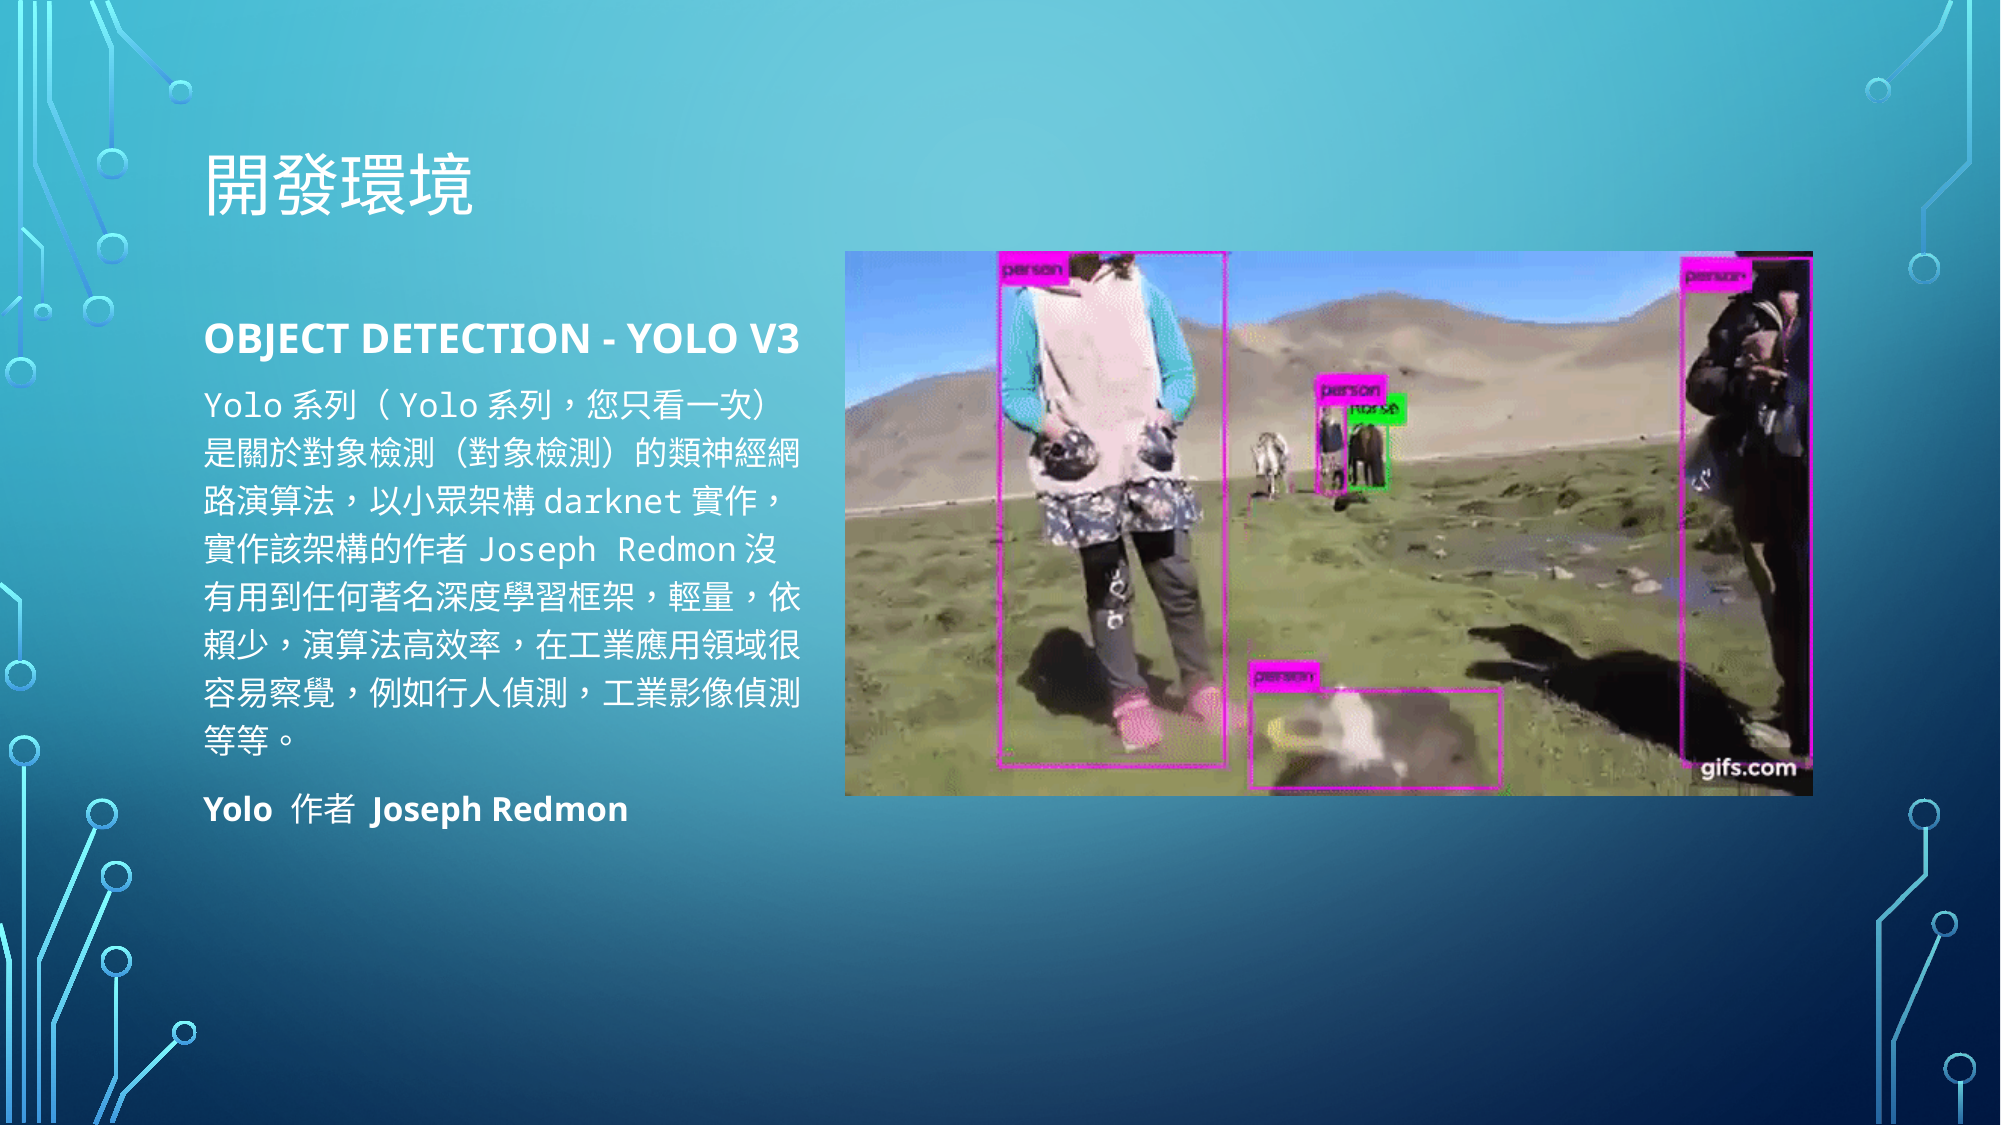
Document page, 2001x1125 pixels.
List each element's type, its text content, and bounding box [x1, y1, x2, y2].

title 開發環境 Object Detection - yolo v3 [188, 99, 821, 369]
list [845, 251, 1813, 796]
list Yolo系列（Yolo系列，您只看一次）是關於對象檢測（對象檢測）的類神經網路演算法，以小眾架構darknet實作，實作該架構的作者Joseph Redmon沒有用到任何著名深度學習框架，輕量，依賴少，演算法高效率，在工業應用領域很容易察覺，例如行人偵測，工業影像偵測等等。 Yolo 作者 Joseph Redmon [188, 369, 821, 950]
